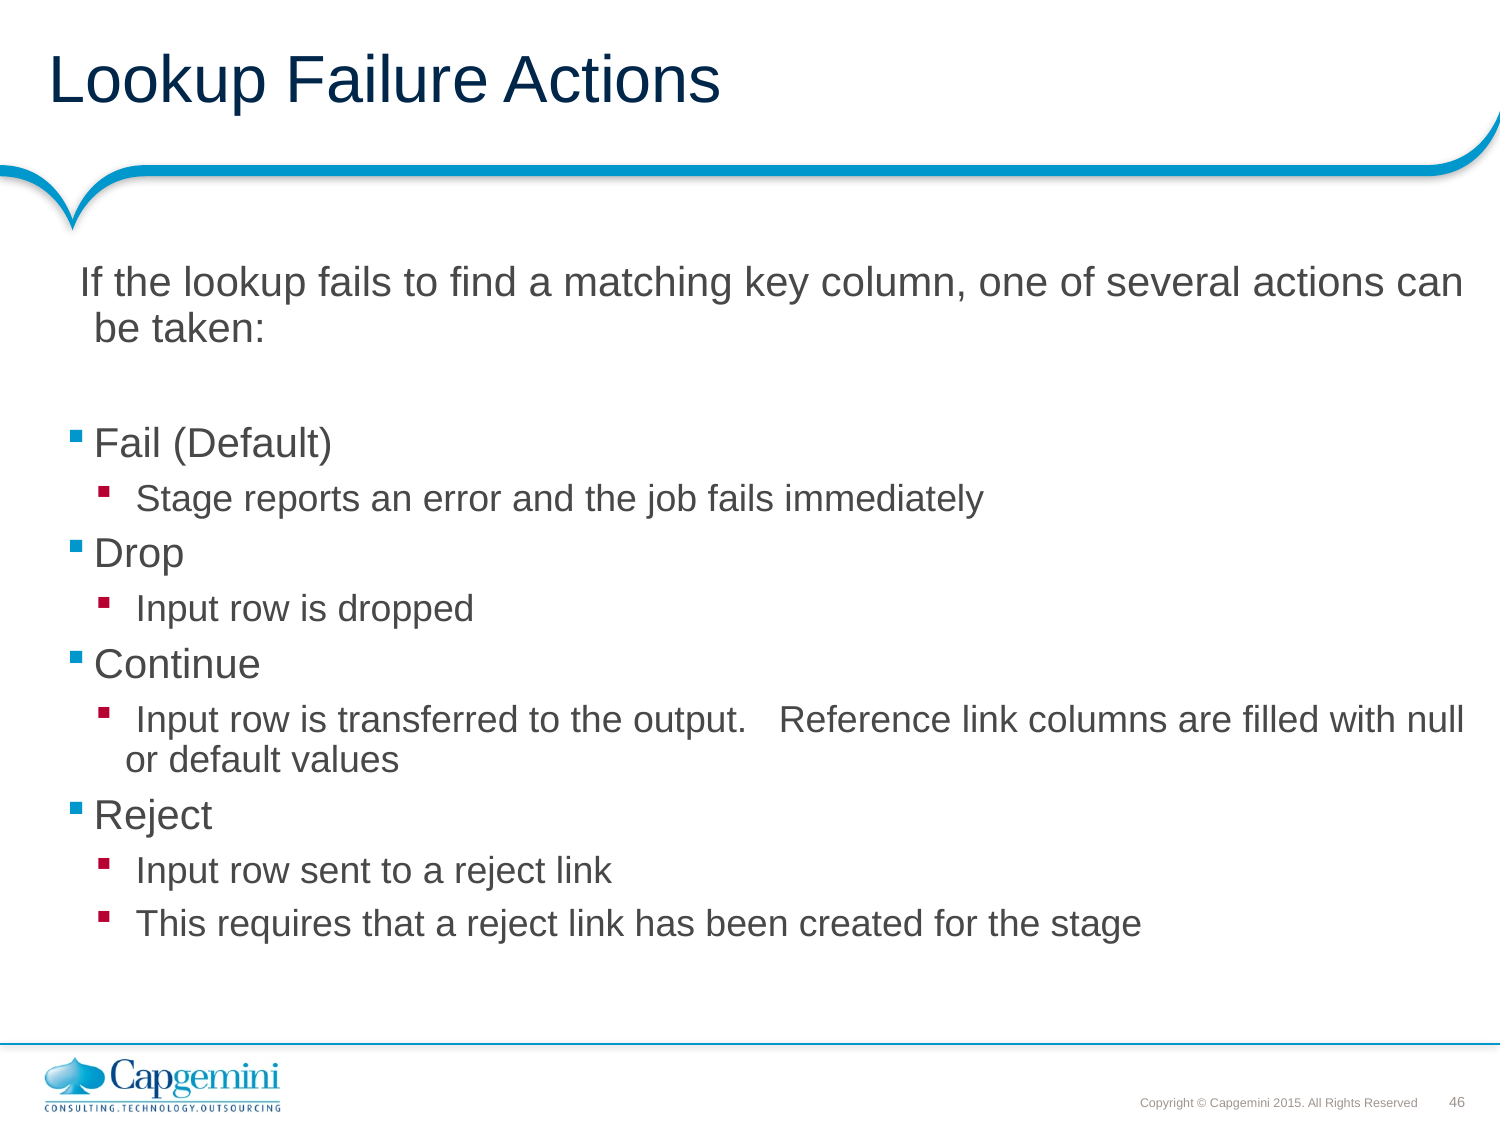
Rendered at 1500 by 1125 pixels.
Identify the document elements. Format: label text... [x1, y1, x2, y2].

picture [44, 1056, 281, 1113]
list If the lookup fails to find a matching key column, one of several actions can be taken: Fail (Default) Stage reports an error and the job fails immediately Drop Input row is dropped Continue Input row is transferred to the output. Reference link columns are filled with null or default values Reject Input row sent to a reject link This requires that a reject link has been created for the stage [48, 245, 1500, 1007]
title Lookup Failure Actions [0, 0, 1500, 165]
